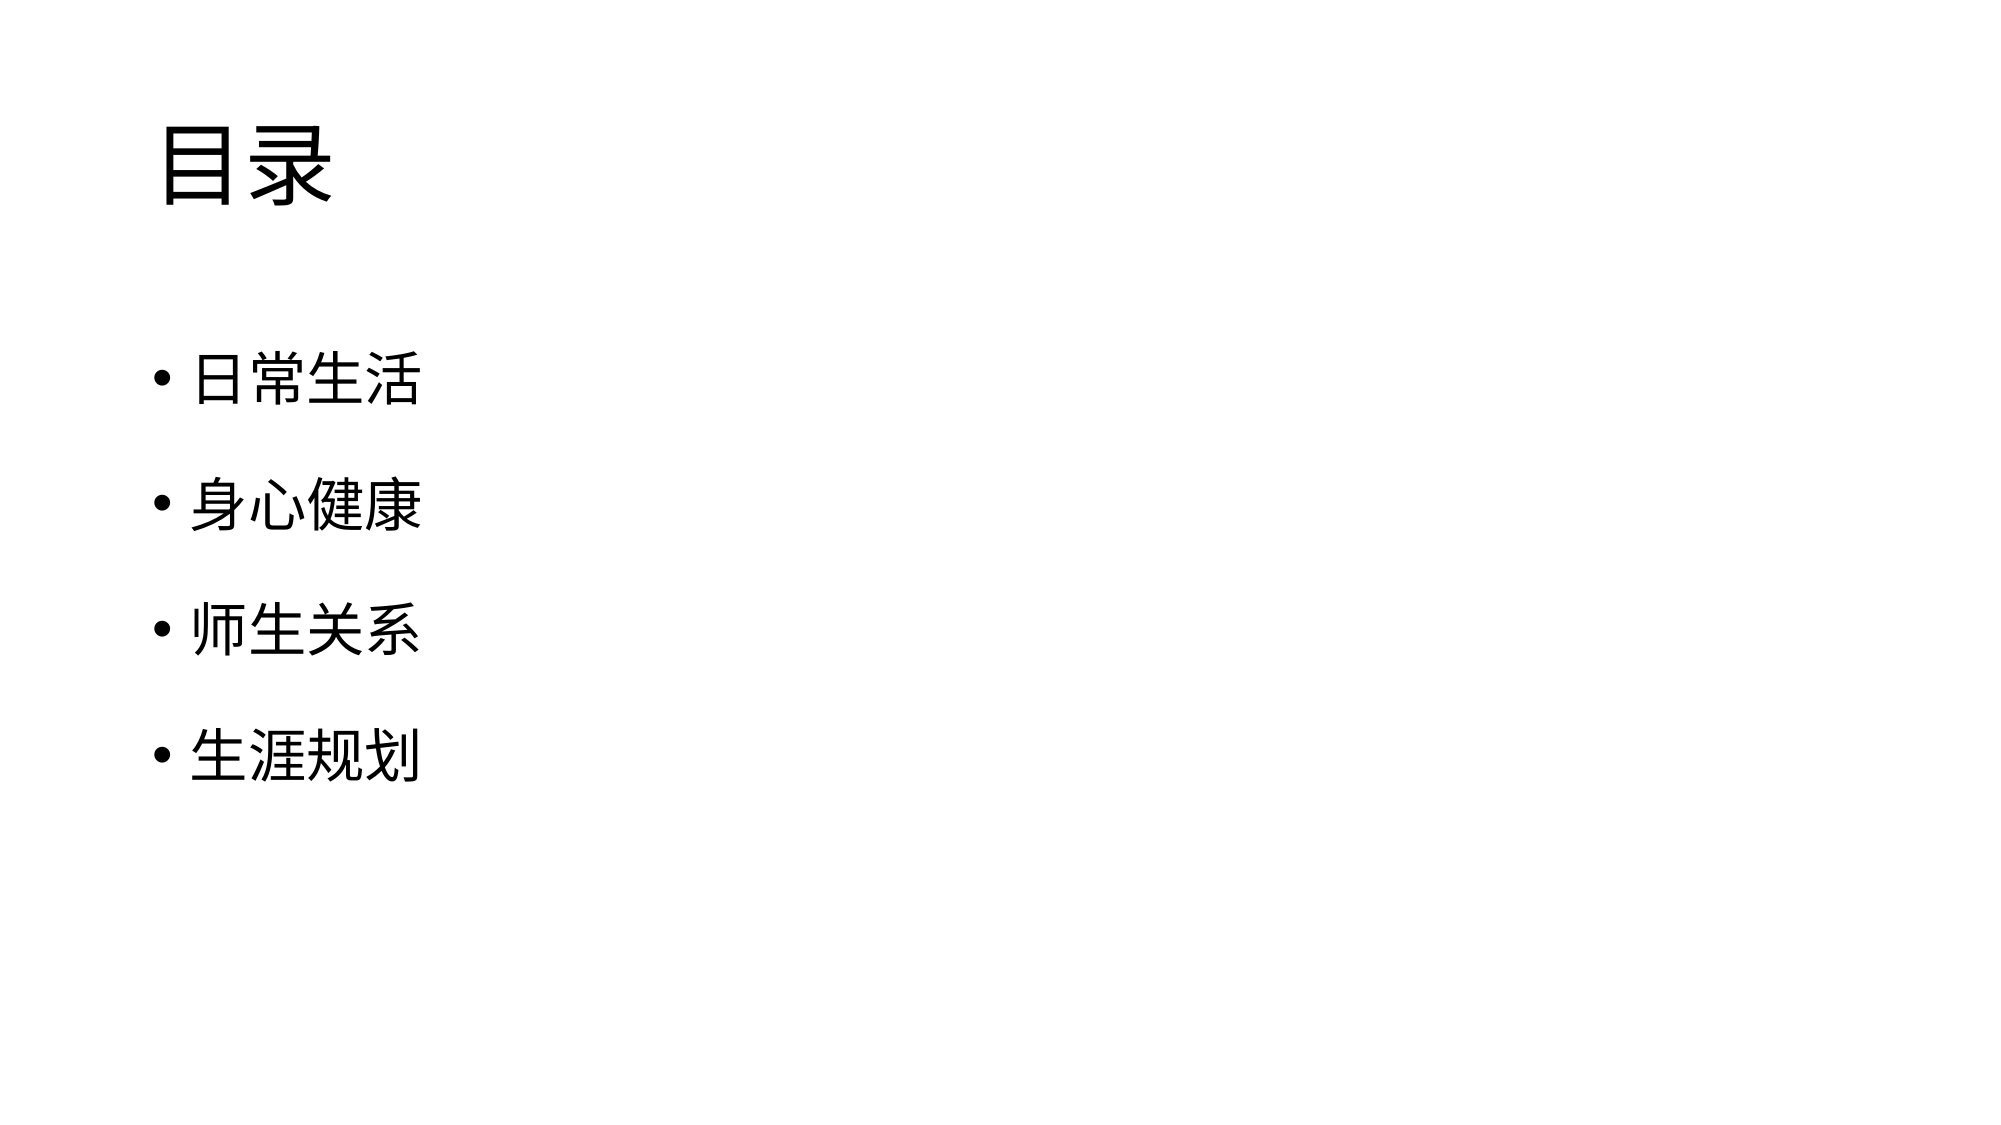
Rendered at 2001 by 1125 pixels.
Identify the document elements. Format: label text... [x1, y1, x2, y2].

list 日常生活 身心健康 师生关系 生涯规划 [137, 299, 1863, 1014]
title 目录 [137, 59, 1863, 278]
